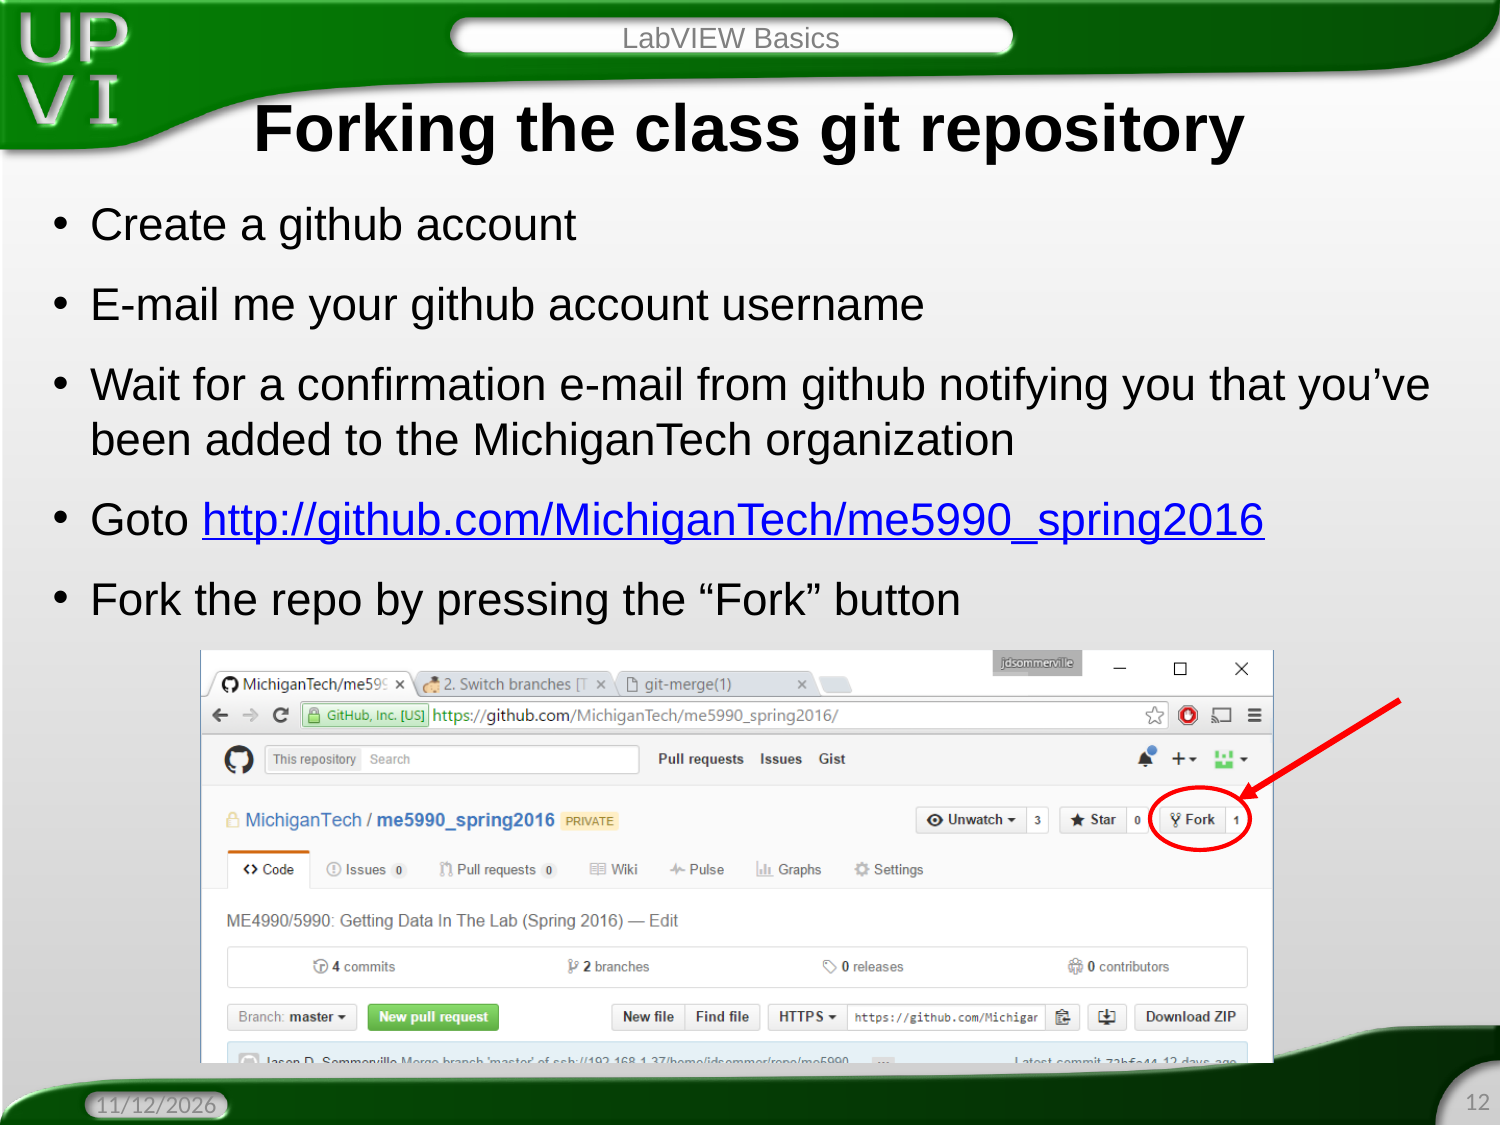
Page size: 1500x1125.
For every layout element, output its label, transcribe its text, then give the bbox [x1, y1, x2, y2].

footer LabVIEW Basics [450, 6, 1013, 67]
list Create a github account E-mail me your github account username Wait for a confirmation e-mail from github notifying you that you’ve been added to the MichiganTech organization Goto http://github.com/MichiganTech/me5990_spring2016 Fork the repo by pressing the “Fork” button [37, 187, 1450, 663]
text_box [1237, 699, 1401, 801]
picture [0, 0, 1500, 1125]
title Forking the class git repository [75, 75, 1425, 175]
slide_number 12 [1155, 1069, 1500, 1125]
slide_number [75, 1073, 238, 1125]
